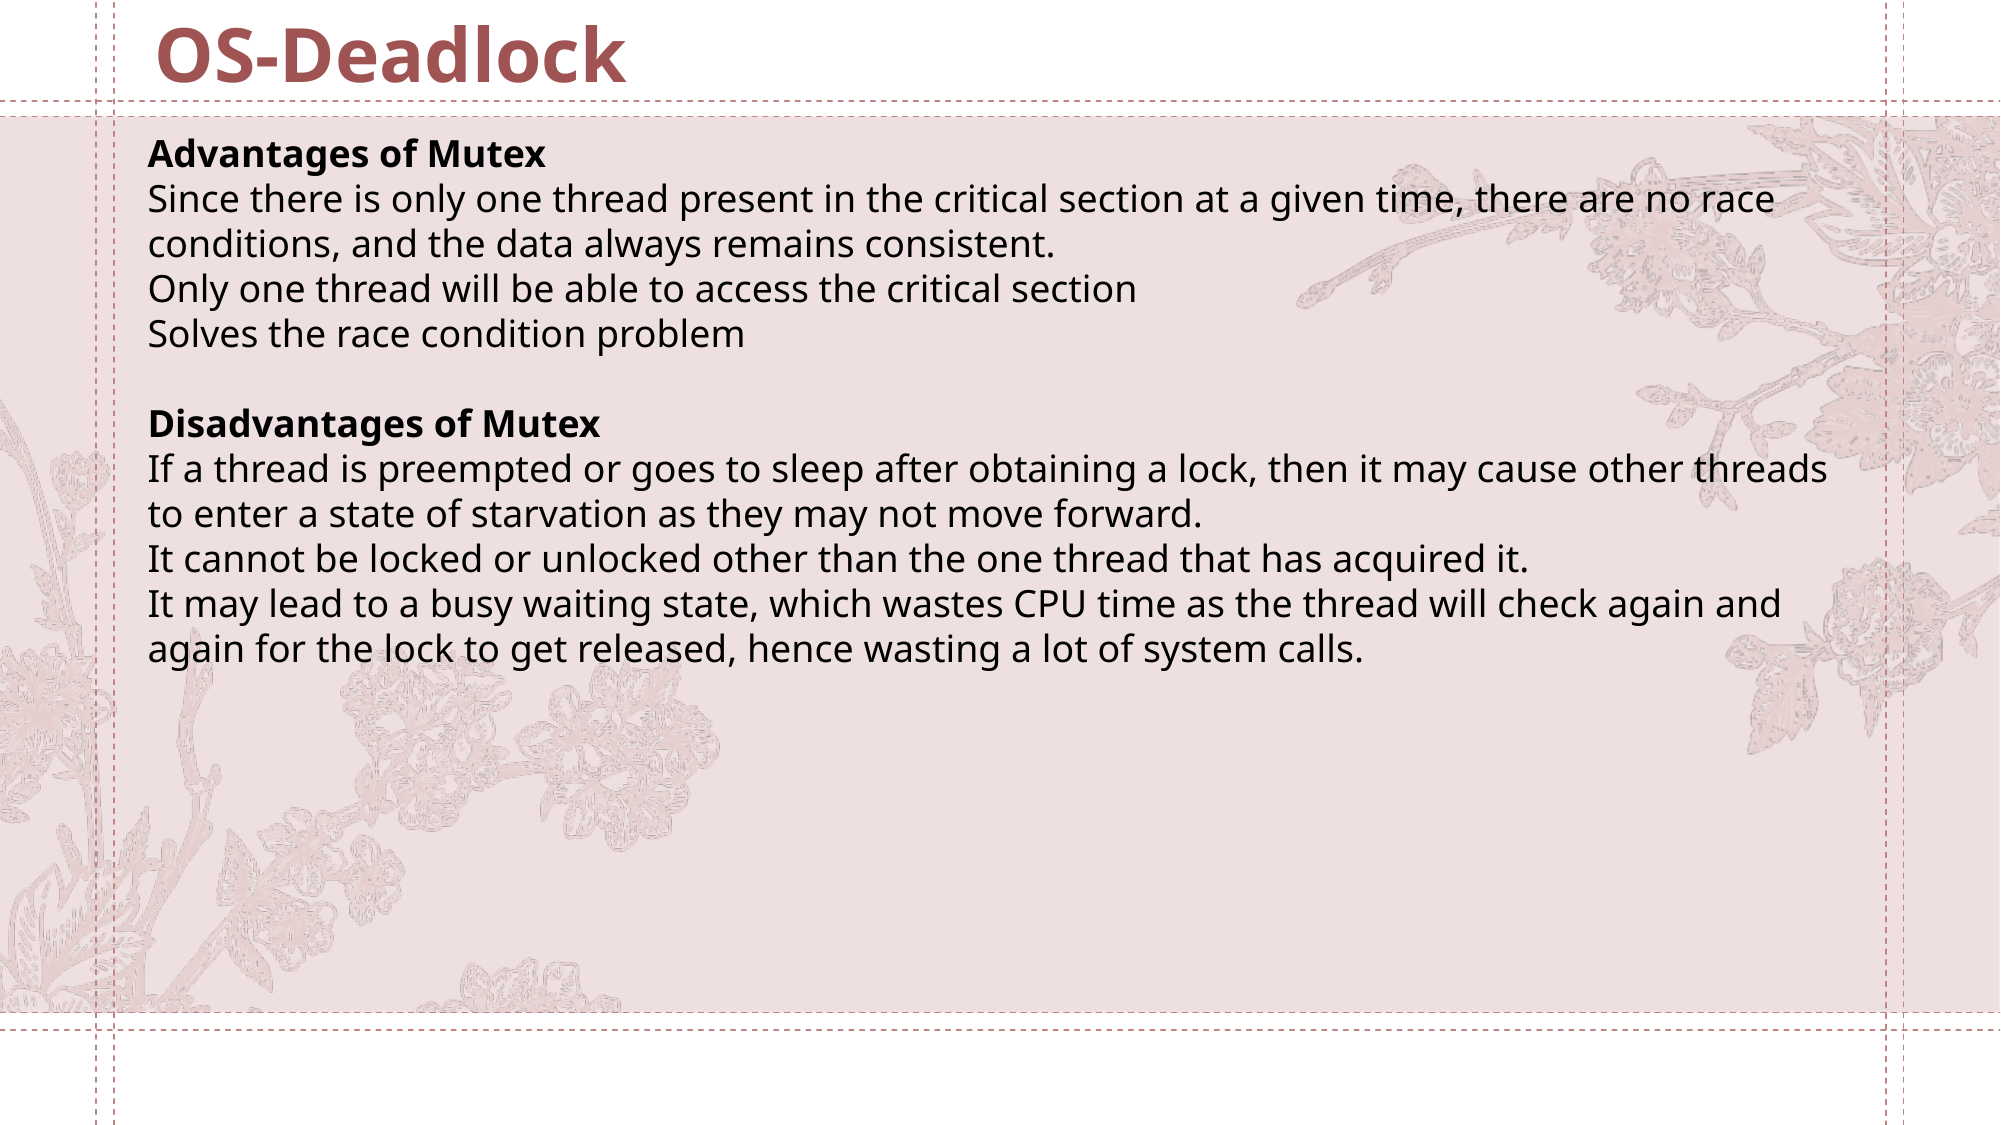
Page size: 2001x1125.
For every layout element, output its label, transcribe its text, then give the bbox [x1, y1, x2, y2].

picture [0, 297, 778, 1013]
text_box OS-Deadlock [139, 0, 1141, 105]
picture [1240, 116, 2000, 873]
text_box Advantages of Mutex Since there is only one thread present in the critical section at a given time, there are no race conditions, and the data always remains consistent. Only one thread will be able to access the critical section Solves the race condition problem Disadvantages of Mutex If a thread is preempted or goes to sleep after obtaining a lock, then it may cause other threads to enter a state of starvation as they may not move forward. It cannot be locked or unlocked other than the one thread that has acquired it. It may lead to a busy waiting state, which wastes CPU time as the thread will check again and again for the lock to get released, hence wasting a lot of system calls. [132, 122, 1868, 768]
